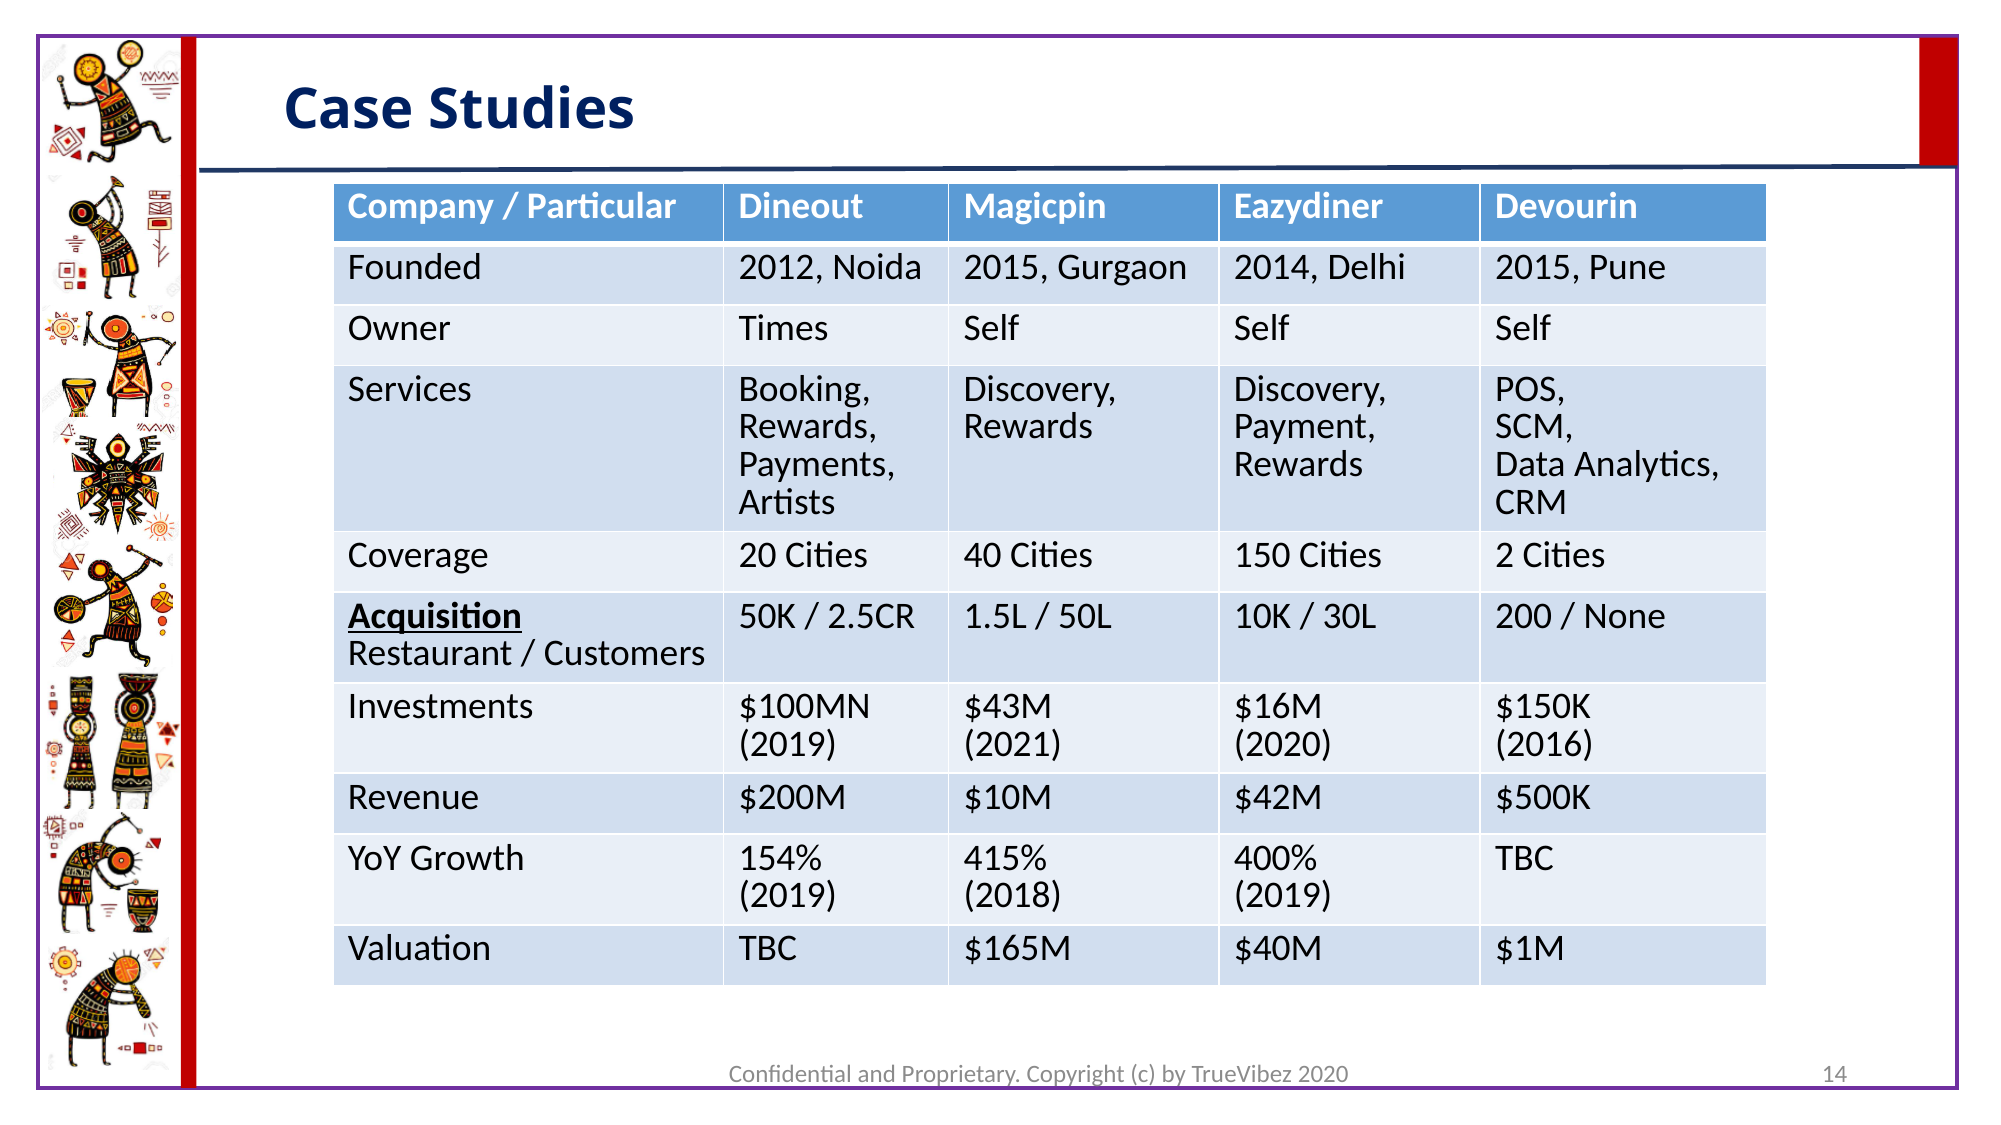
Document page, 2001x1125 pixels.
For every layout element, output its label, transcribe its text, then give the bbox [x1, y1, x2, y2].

table_header Magicpin [949, 184, 1218, 241]
picture [42, 40, 184, 171]
table_cell 150 Cities [1220, 532, 1479, 591]
table_cell Times [724, 306, 948, 365]
table_cell Valuation [334, 926, 723, 985]
table_cell Services [334, 366, 723, 531]
text_box [37, 35, 1958, 1089]
table_cell 20 Cities [724, 532, 948, 591]
table_cell 2015, Pune [1481, 247, 1766, 304]
table_cell Owner [334, 306, 723, 365]
table_cell Self [949, 306, 1218, 365]
slide_number 14 [1412, 1042, 1863, 1103]
table_cell $500K [1481, 774, 1766, 833]
table_cell $165M [949, 926, 1218, 985]
table_cell 2014, Delhi [1220, 247, 1479, 304]
table_cell $1M [1481, 926, 1766, 985]
table_cell Discovery, Rewards [949, 366, 1218, 531]
table_cell TBC [724, 926, 948, 985]
table_cell Founded [334, 247, 723, 304]
table_header Devourin [1481, 184, 1766, 241]
table_cell Booking, Rewards, Payments, Artists [724, 366, 948, 531]
table_cell Revenue [334, 774, 723, 833]
table_cell Discovery, Payment, Rewards [1220, 366, 1479, 531]
table_cell $42M [1220, 774, 1479, 833]
table_cell Coverage [334, 532, 723, 591]
table_cell 40 Cities [949, 532, 1218, 591]
table_cell 415% (2018) [949, 835, 1218, 924]
table_cell Self [1481, 306, 1766, 365]
table_cell Self [1220, 306, 1479, 365]
picture [47, 937, 169, 1070]
text_box Case Studies [268, 64, 1379, 147]
table_cell $150K (2016) [1481, 684, 1766, 772]
table_cell Investments [334, 684, 723, 772]
table_cell 2012, Noida [724, 247, 948, 304]
table_cell 2 Cities [1481, 532, 1766, 591]
text_box [180, 36, 197, 1089]
table_cell YoY Growth [334, 835, 723, 924]
text_box [1918, 37, 1959, 167]
table_cell TBC [1481, 835, 1766, 924]
table_cell 200 / None [1481, 593, 1766, 682]
table_cell Acquisition Restaurant / Customers [334, 593, 723, 682]
table_cell 2015, Gurgaon [949, 247, 1218, 304]
table_header Company / Particular [334, 184, 723, 241]
table_cell 1.5L / 50L [949, 593, 1218, 682]
table_cell $43M (2021) [949, 684, 1218, 772]
picture [42, 305, 182, 934]
table_cell $16M (2020) [1220, 684, 1479, 772]
picture [42, 175, 181, 301]
table_cell 154% (2019) [724, 835, 948, 924]
table_cell $40M [1220, 926, 1479, 985]
table_cell 50K / 2.5CR [724, 593, 948, 682]
table_cell $200M [724, 774, 948, 833]
table_header Dineout [724, 184, 948, 241]
table_header Eazydiner [1220, 184, 1479, 241]
table_cell $10M [949, 774, 1218, 833]
table_cell POS, SCM, Data Analytics, CRM [1481, 366, 1766, 531]
footer Confidential and Proprietary. Copyright (c) by TrueVibez 2020 [701, 1042, 1377, 1103]
table_cell $100MN (2019) [724, 684, 948, 772]
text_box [199, 166, 1958, 171]
table_cell 10K / 30L [1220, 593, 1479, 682]
table_cell 400% (2019) [1220, 835, 1479, 924]
